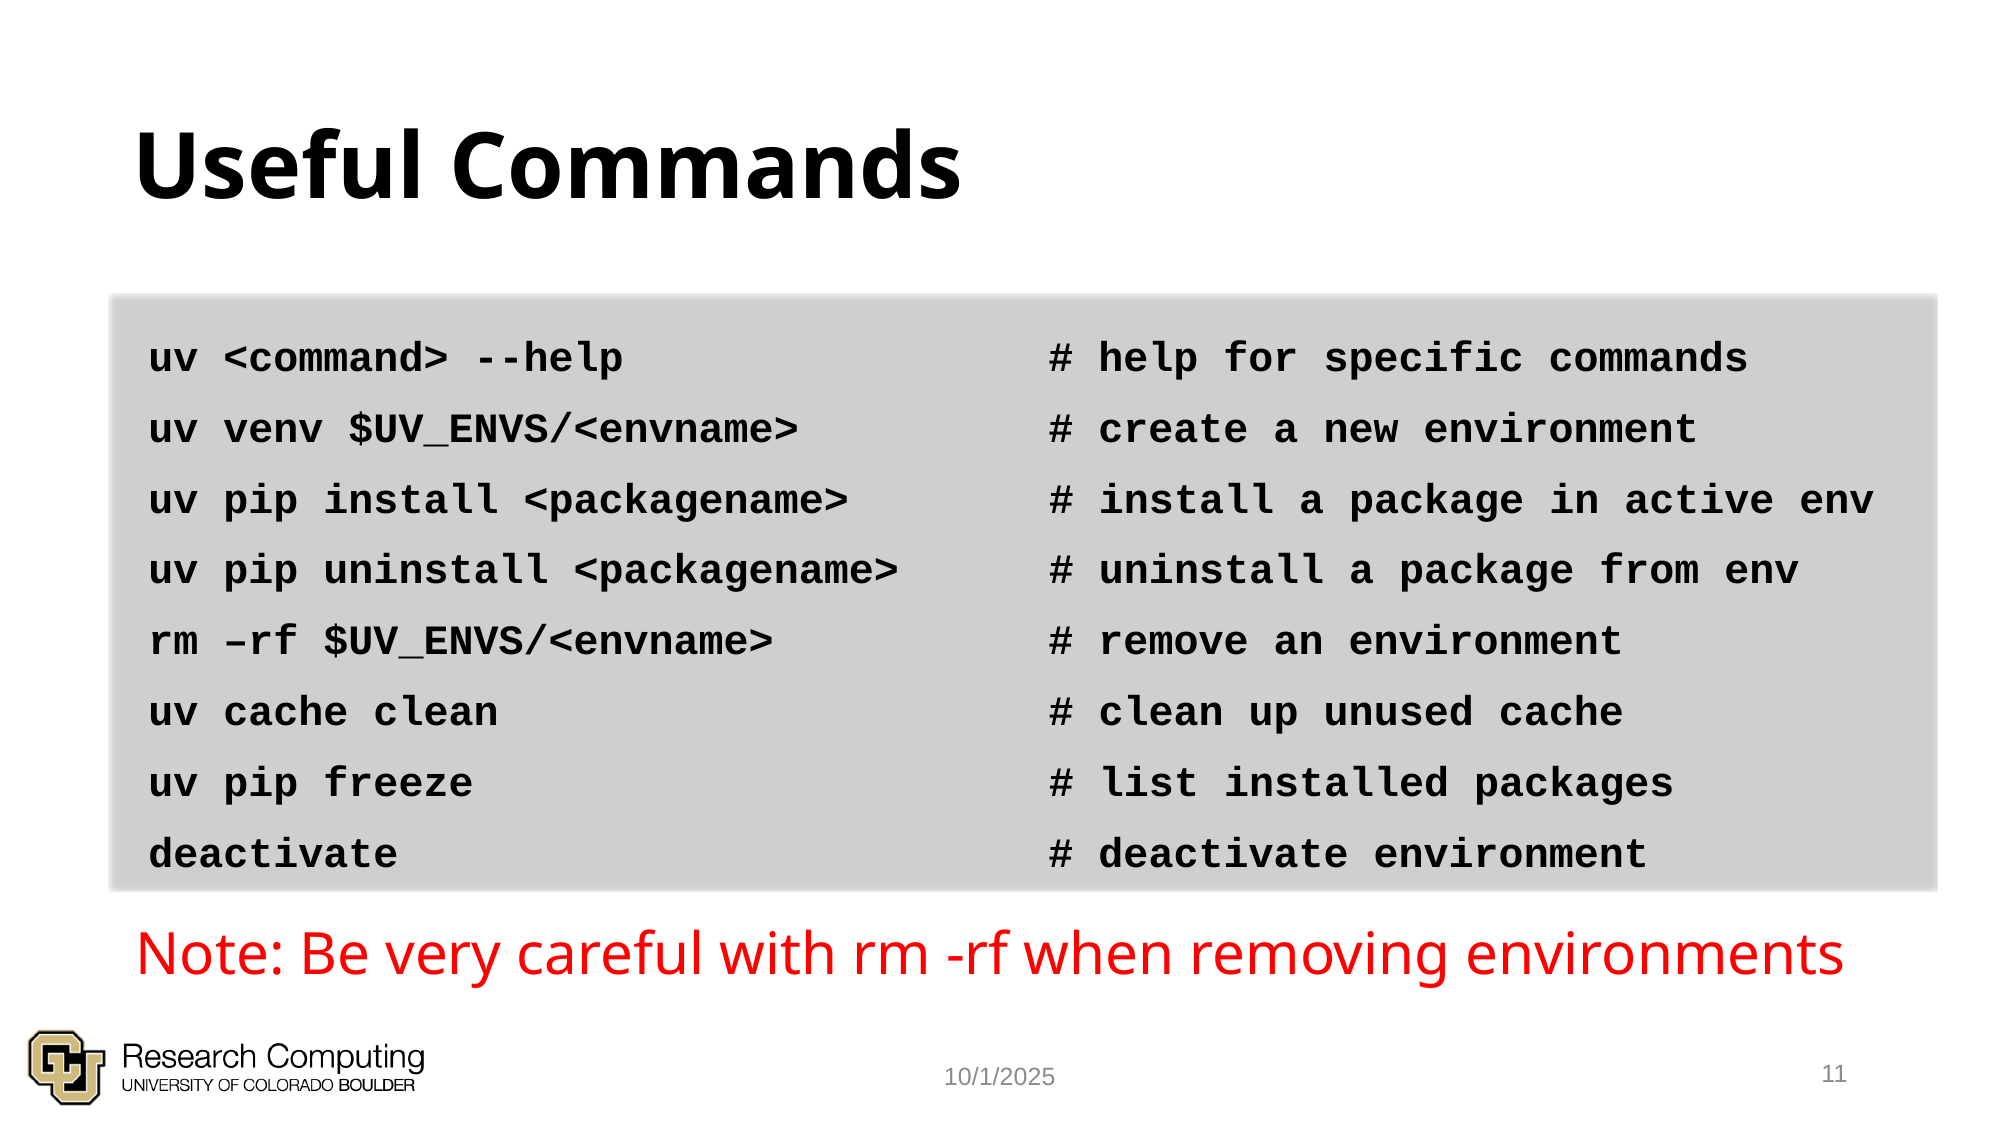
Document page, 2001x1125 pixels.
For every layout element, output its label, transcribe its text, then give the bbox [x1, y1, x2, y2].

title Useful Commands [117, 59, 1843, 251]
picture [0, 1024, 775, 1121]
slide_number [774, 1045, 1225, 1105]
text_box Note: Be very careful with rm -rf when removing environments [121, 909, 1893, 994]
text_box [108, 251, 1938, 893]
slide_number 11 [1412, 1042, 1863, 1103]
